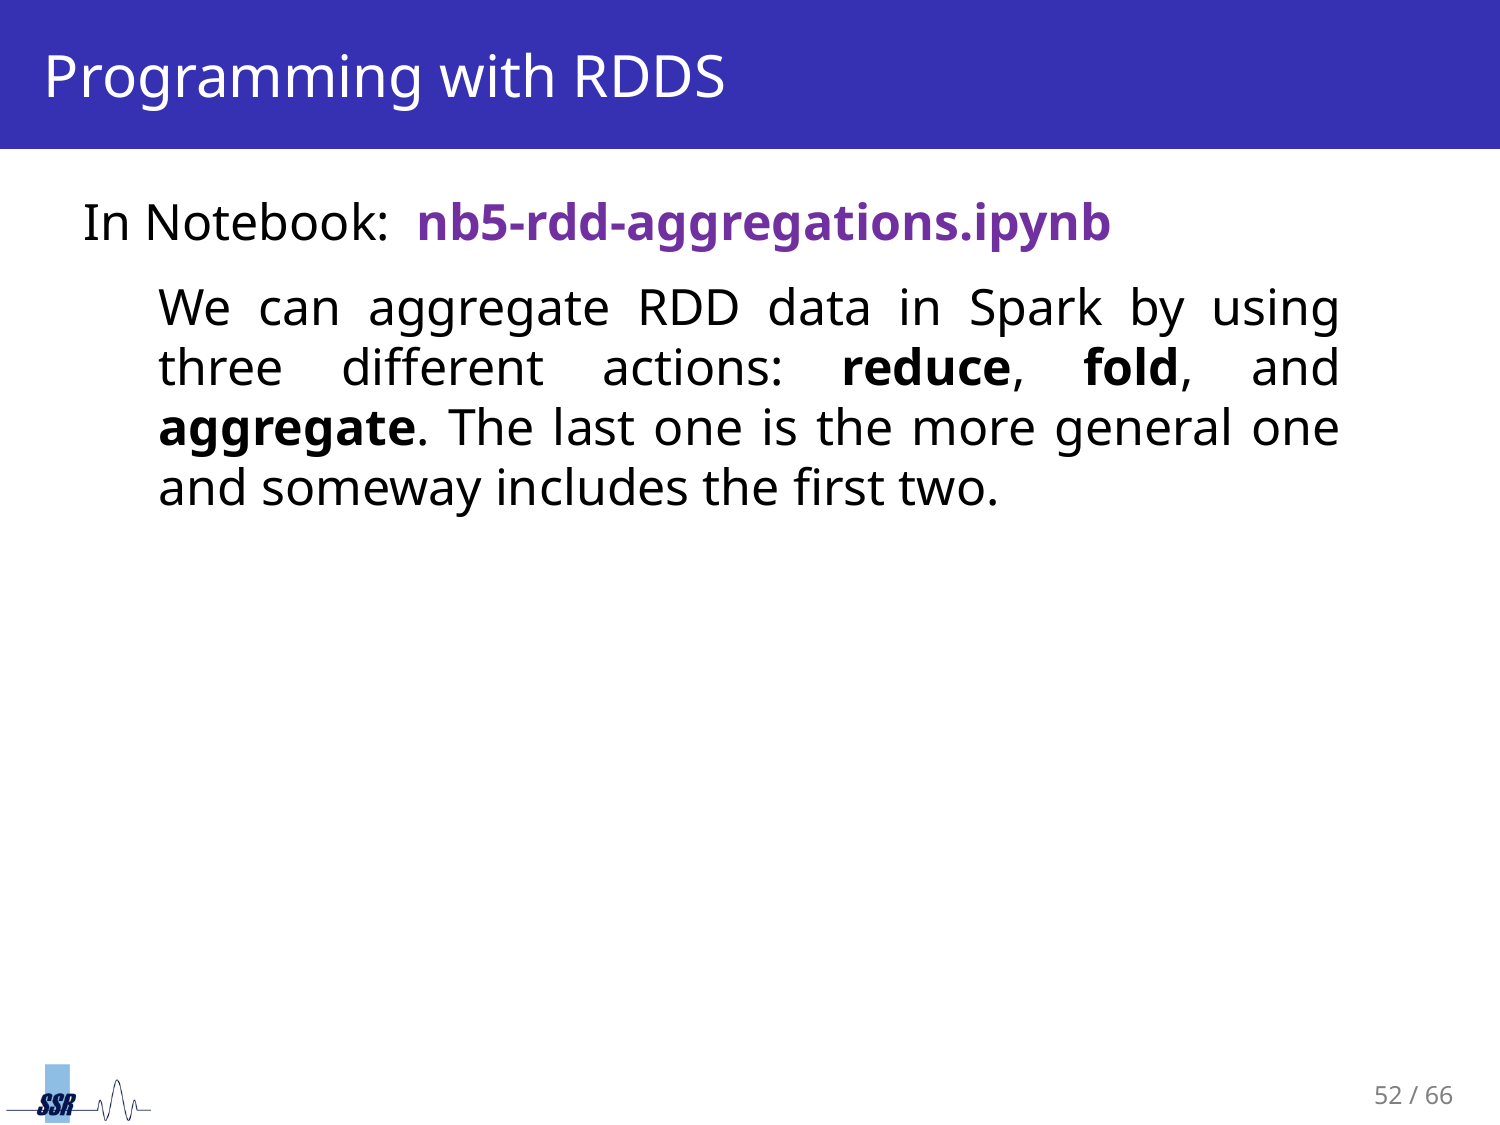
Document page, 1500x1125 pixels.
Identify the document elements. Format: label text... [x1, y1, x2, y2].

text_box In Notebook: nb5-rdd-aggregations.ipynb We can aggregate RDD data in Spark by using three different actions: reduce, fold, and aggregate. The last one is the more general one and someway includes the first two. [68, 183, 1357, 523]
title Programming with RDDS [0, 0, 1500, 151]
picture [1, 1062, 151, 1125]
